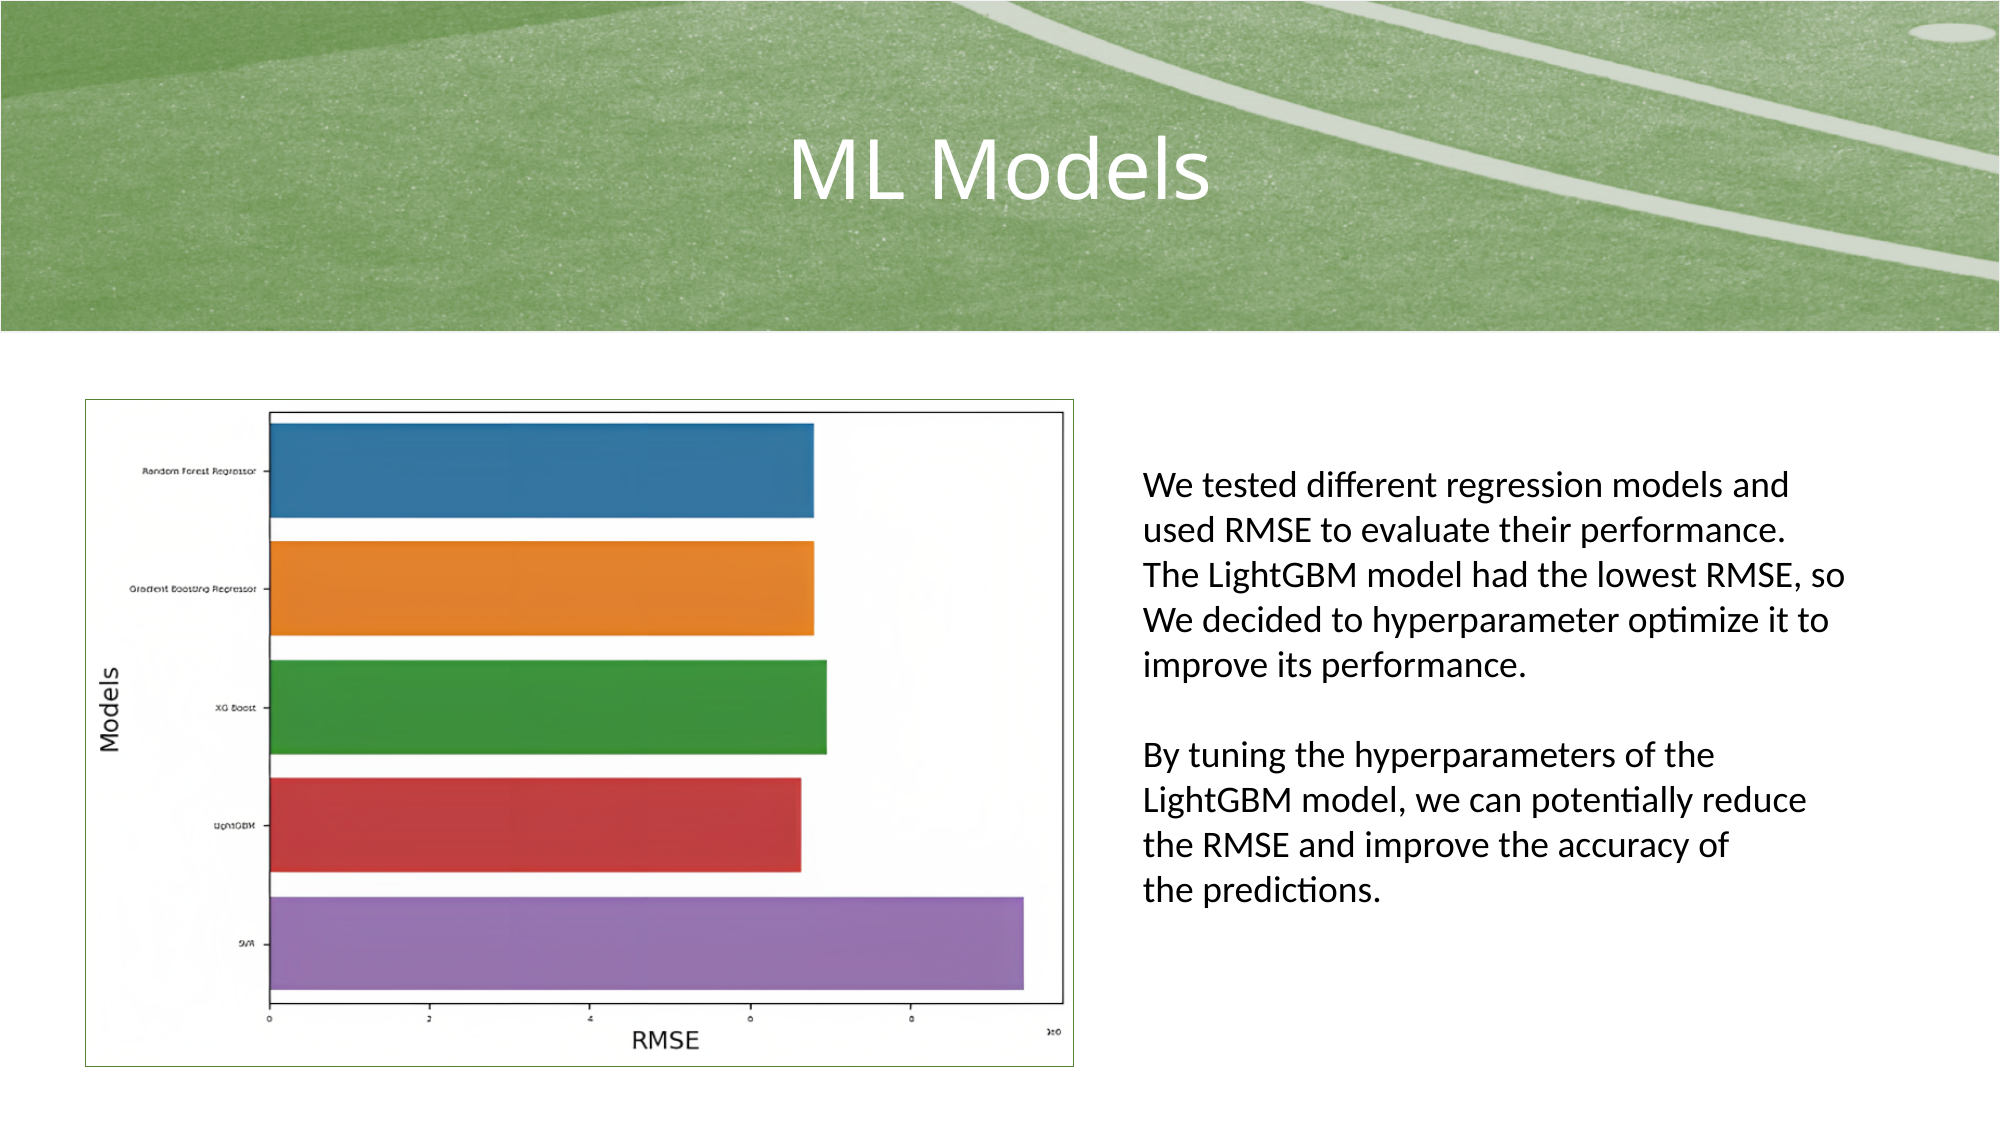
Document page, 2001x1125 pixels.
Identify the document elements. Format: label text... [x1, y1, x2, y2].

picture [85, 399, 1074, 1067]
text_box We tested different regression models and used RMSE to evaluate their performance. The LightGBM model had the lowest RMSE, so We decided to hyperparameter optimize it to improve its performance. By tuning the hyperparameters of the LightGBM model, we can potentially reduce the RMSE and improve the accuracy of the predictions. [1127, 452, 1864, 918]
picture [0, 0, 2000, 333]
